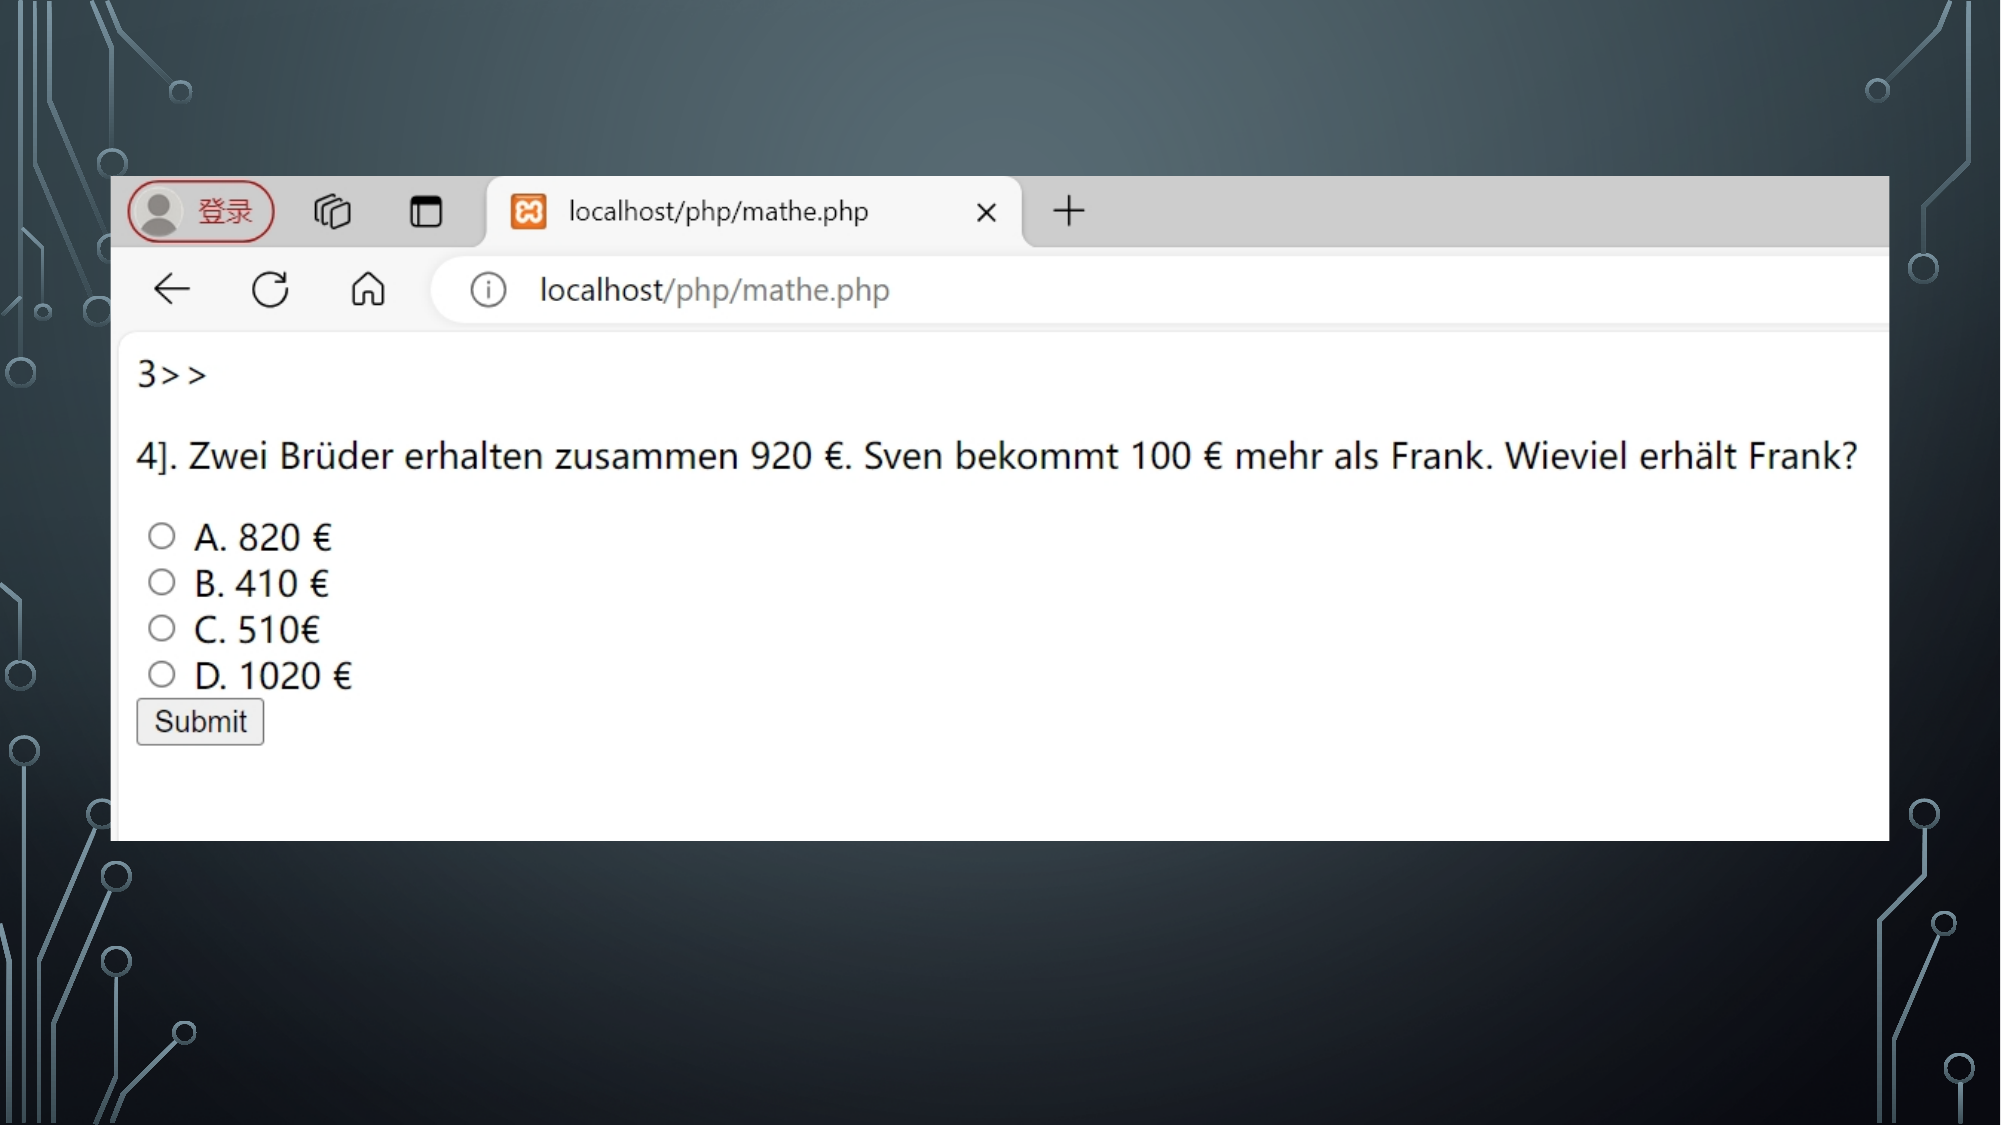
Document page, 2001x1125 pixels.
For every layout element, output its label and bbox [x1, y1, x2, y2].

picture [110, 176, 1890, 841]
